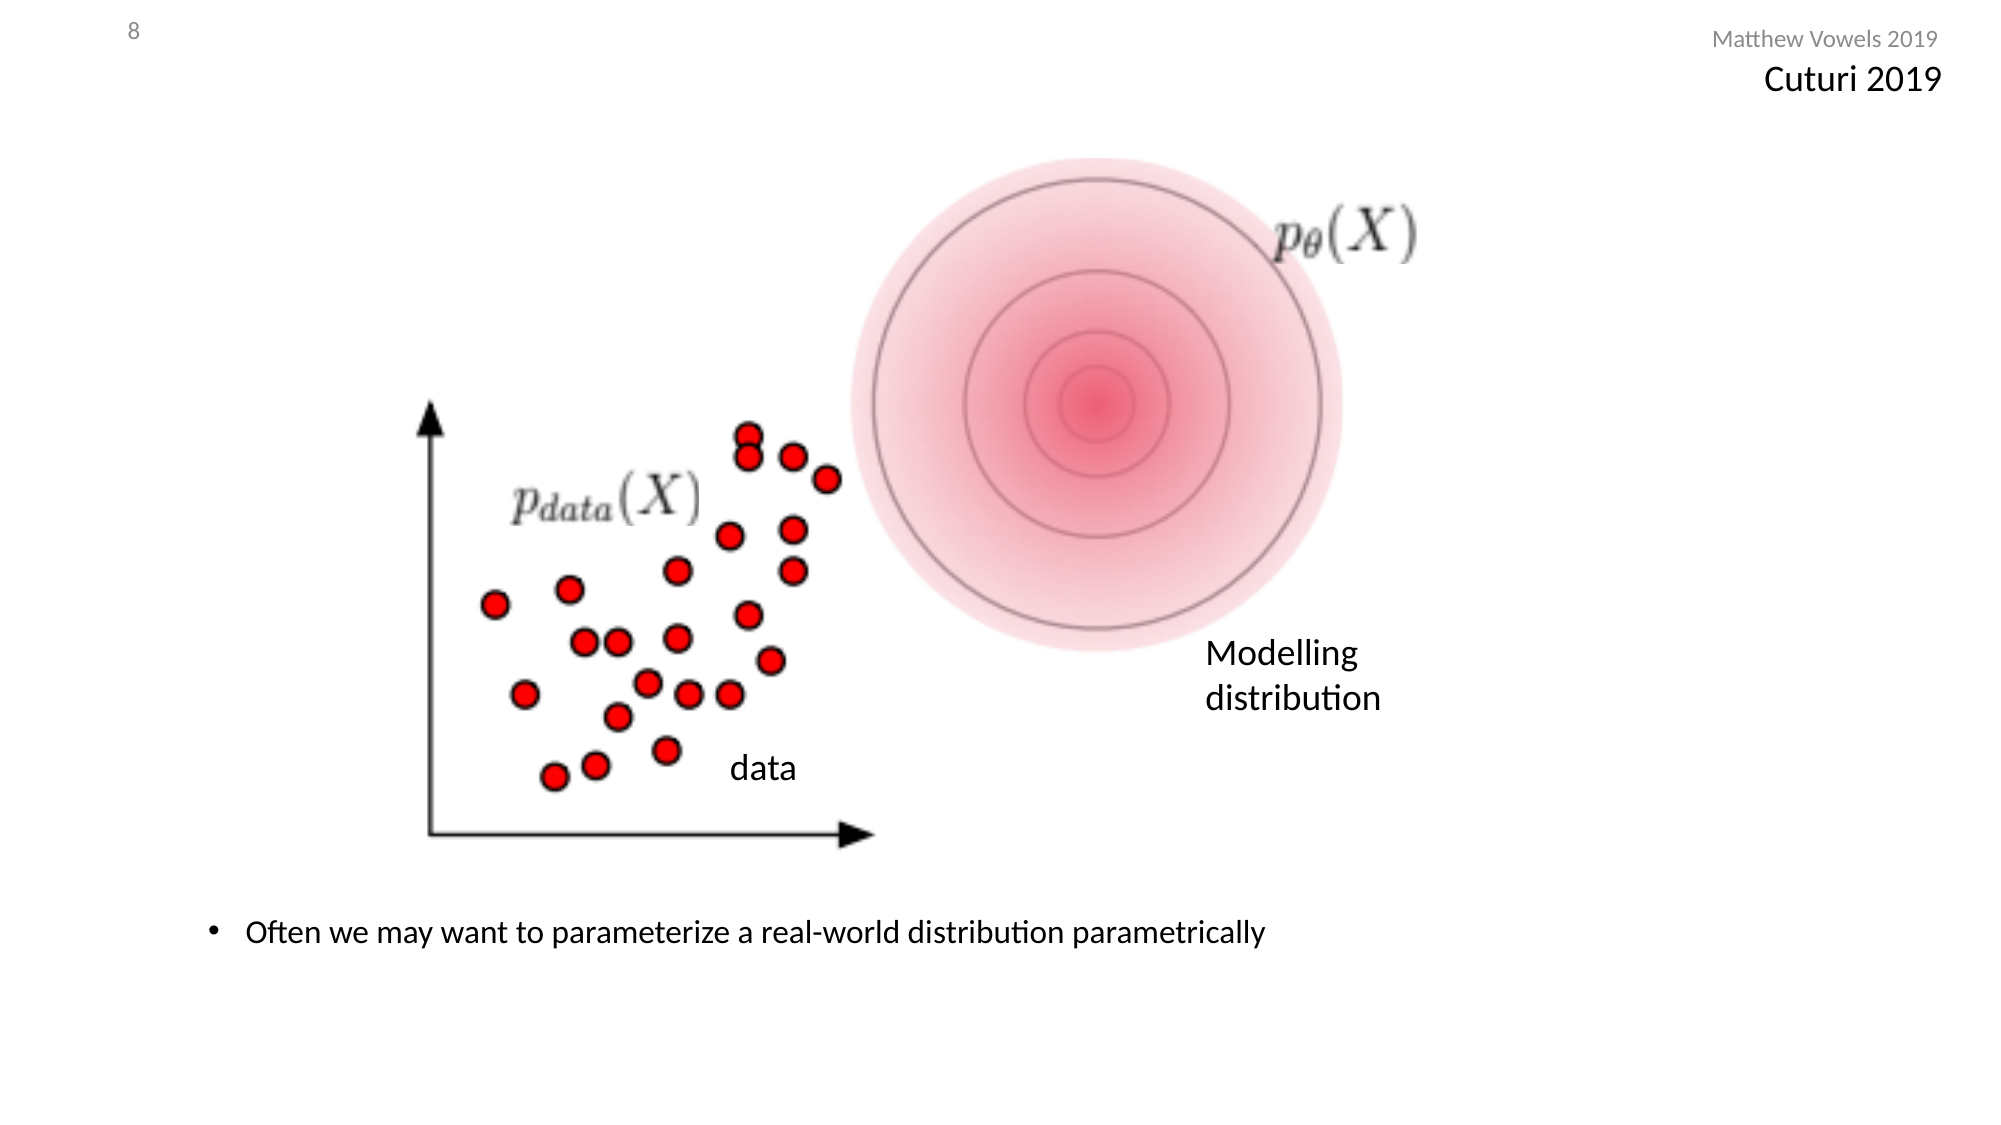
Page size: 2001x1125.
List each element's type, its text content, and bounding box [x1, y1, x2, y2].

list Often we may want to parameterize a real-world distribution parametrically [193, 906, 1598, 1125]
text_box Modelling distribution [1344, 620, 1397, 725]
picture [370, 158, 1418, 894]
text_box Cuturi 2019 [1749, 68, 1958, 107]
slide_number Matthew Vowels 2019 [1697, 7, 2000, 68]
slide_number 8 [0, 0, 156, 60]
